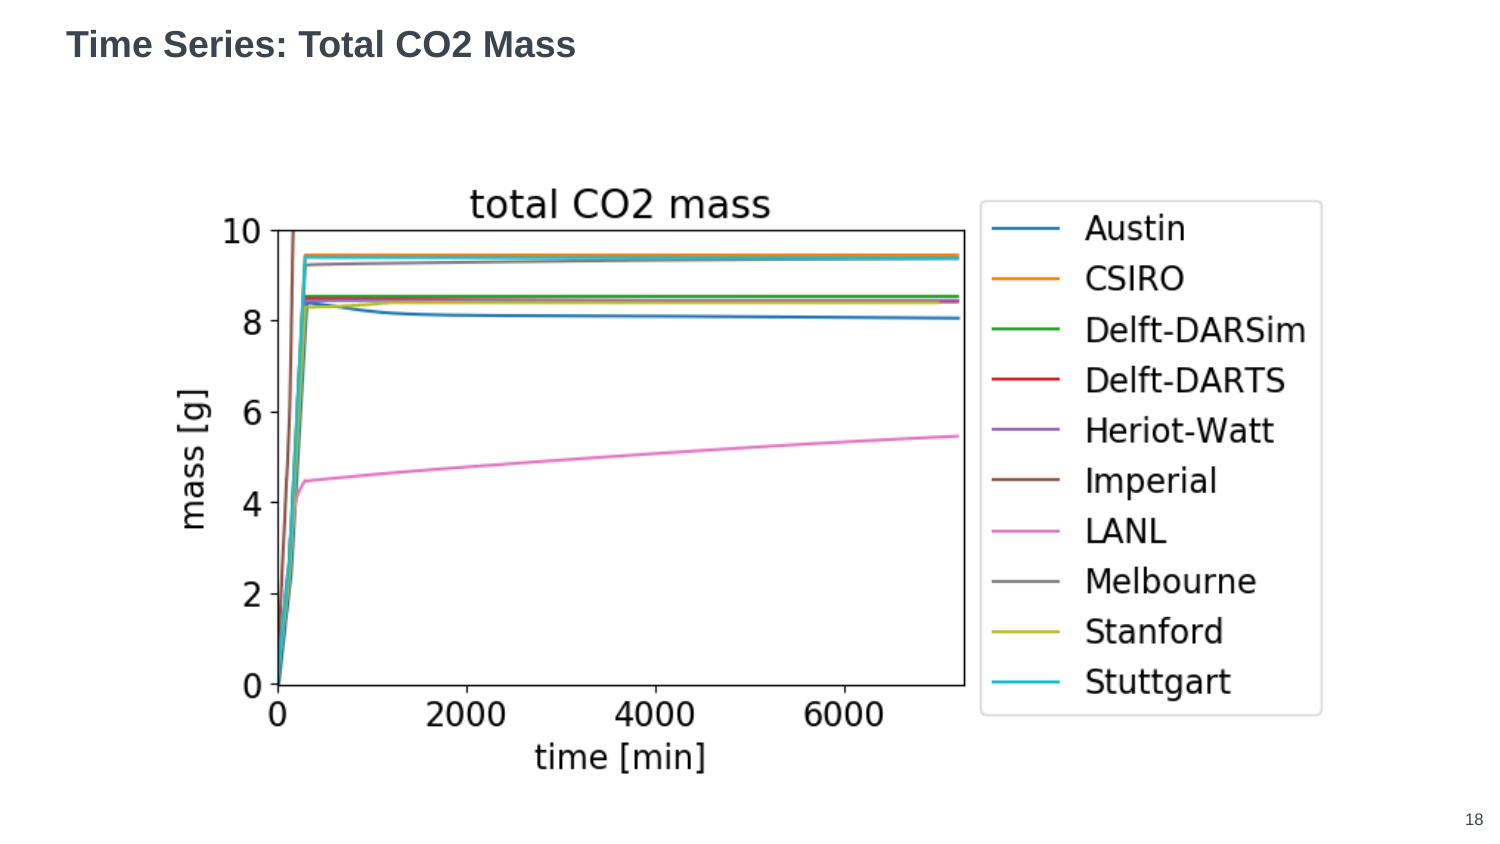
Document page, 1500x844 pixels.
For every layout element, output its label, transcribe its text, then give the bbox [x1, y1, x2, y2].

slide_number 18 [1408, 786, 1499, 844]
picture [164, 174, 1336, 790]
title Time Series: Total CO2 Mass [51, 10, 1449, 105]
